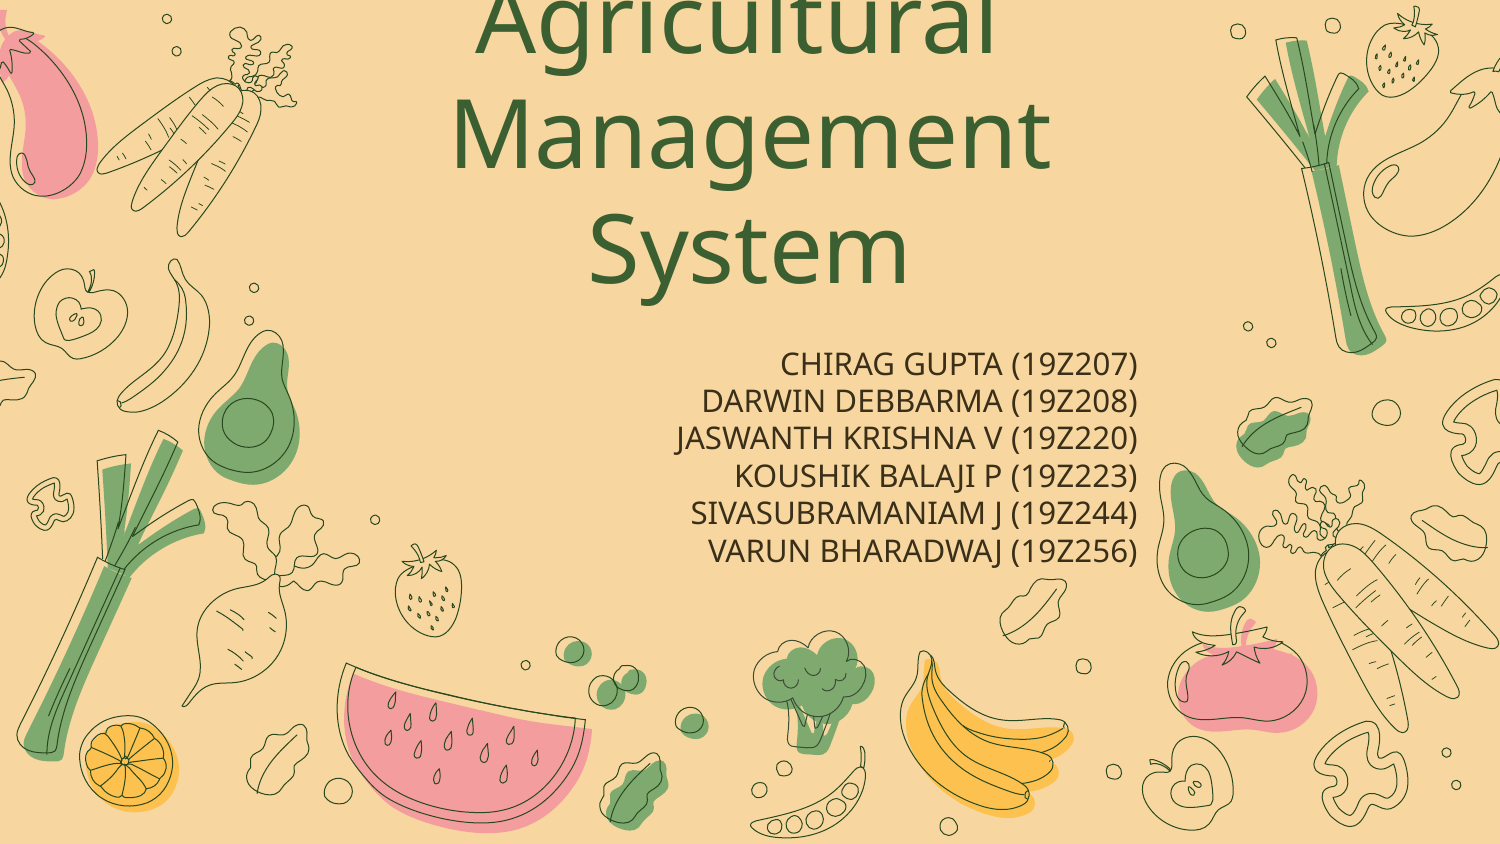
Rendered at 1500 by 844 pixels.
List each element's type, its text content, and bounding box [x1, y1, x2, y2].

title AGRO – Agricultural Management System [292, 39, 1208, 318]
subtitle CHIRAG GUPTA (19Z207) DARWIN DEBBARMA (19Z208) JASWANTH KRISHNA V (19Z220) KOUSHIK BALAJI P (19Z223) SIVASUBRAMANIAM J (19Z244) VARUN BHARADWAJ (19Z256) [514, 328, 1154, 607]
